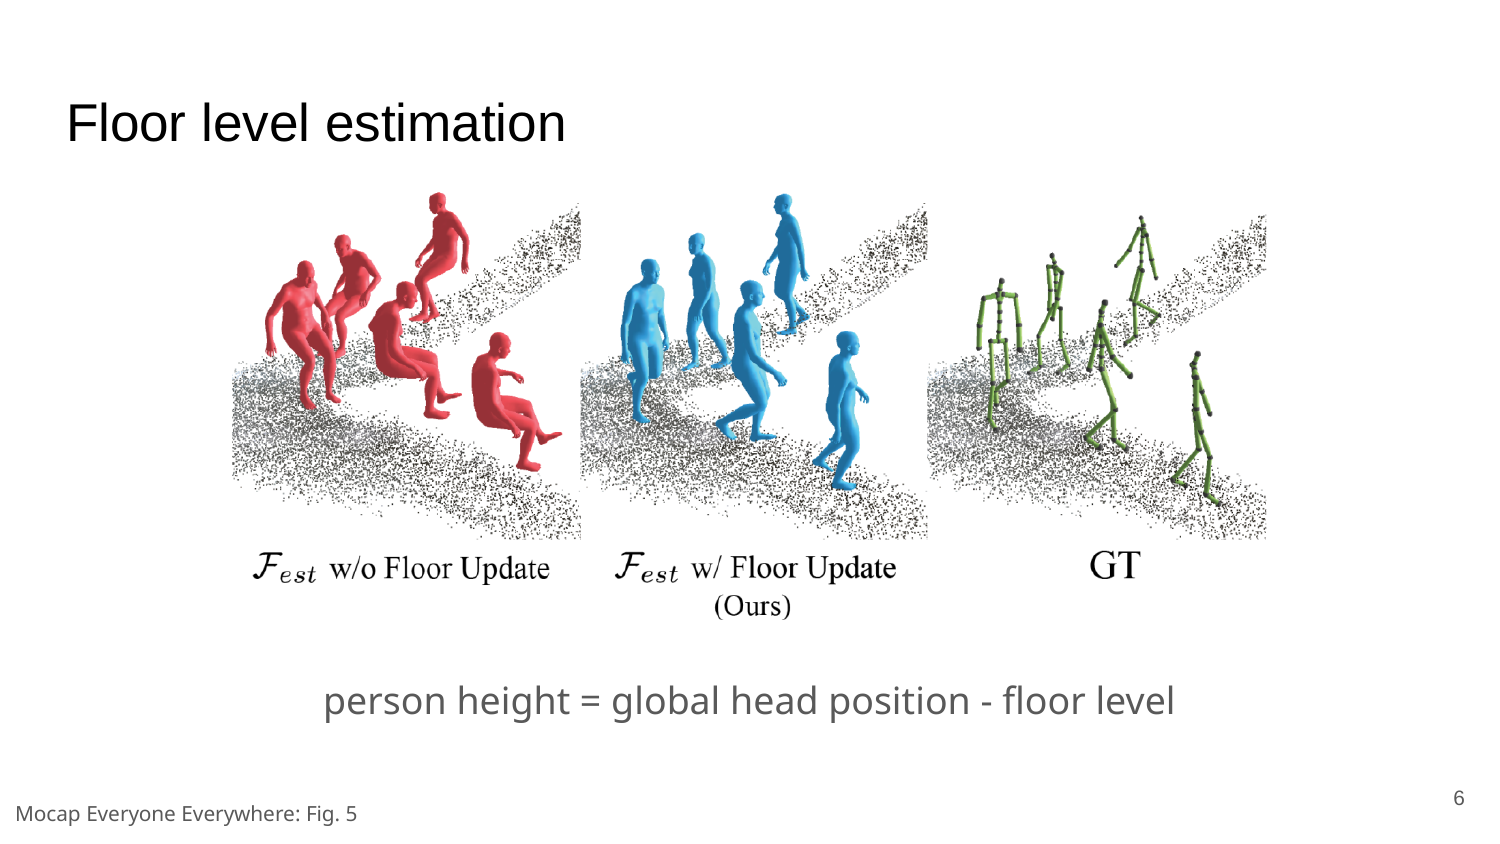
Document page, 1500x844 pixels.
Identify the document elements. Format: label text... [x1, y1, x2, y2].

text_box Mocap Everyone Everywhere: Fig. 5 [0, 788, 1355, 839]
slide_number ‹#› [1389, 764, 1480, 830]
list person height = global head position - floor level [51, 655, 1449, 750]
picture [226, 188, 1273, 620]
title Floor level estimation [51, 72, 1449, 167]
